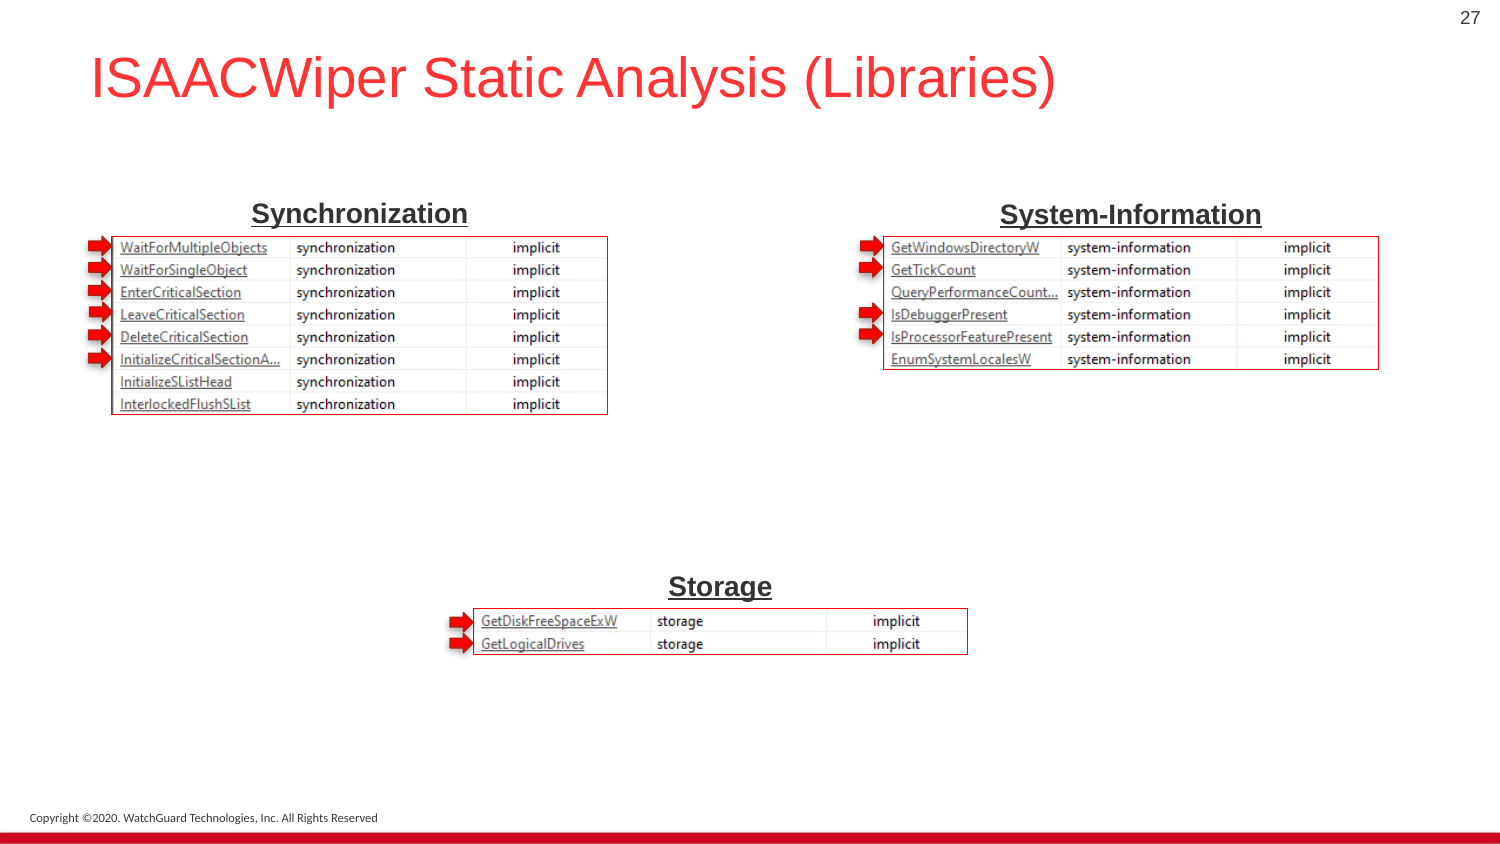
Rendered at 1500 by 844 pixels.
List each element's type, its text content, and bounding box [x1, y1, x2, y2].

text_box [449, 632, 467, 654]
picture [883, 236, 1379, 371]
title ISAACWiper Static Analysis (Libraries) [75, 33, 1425, 117]
picture [472, 608, 968, 655]
text_box [88, 301, 106, 323]
text_box [449, 611, 467, 633]
text_box [87, 280, 106, 301]
text_box [88, 257, 106, 278]
picture [111, 236, 608, 415]
text_box [858, 323, 878, 345]
text_box [87, 324, 106, 346]
text_box [858, 302, 878, 323]
text_box [87, 347, 106, 369]
text_box Synchronization [190, 188, 529, 234]
text_box [858, 257, 878, 278]
text_box System-Information [962, 189, 1300, 234]
slide_number 27 [1398, 0, 1497, 40]
text_box [860, 235, 879, 257]
text_box Storage [551, 561, 890, 607]
text_box [88, 235, 107, 257]
